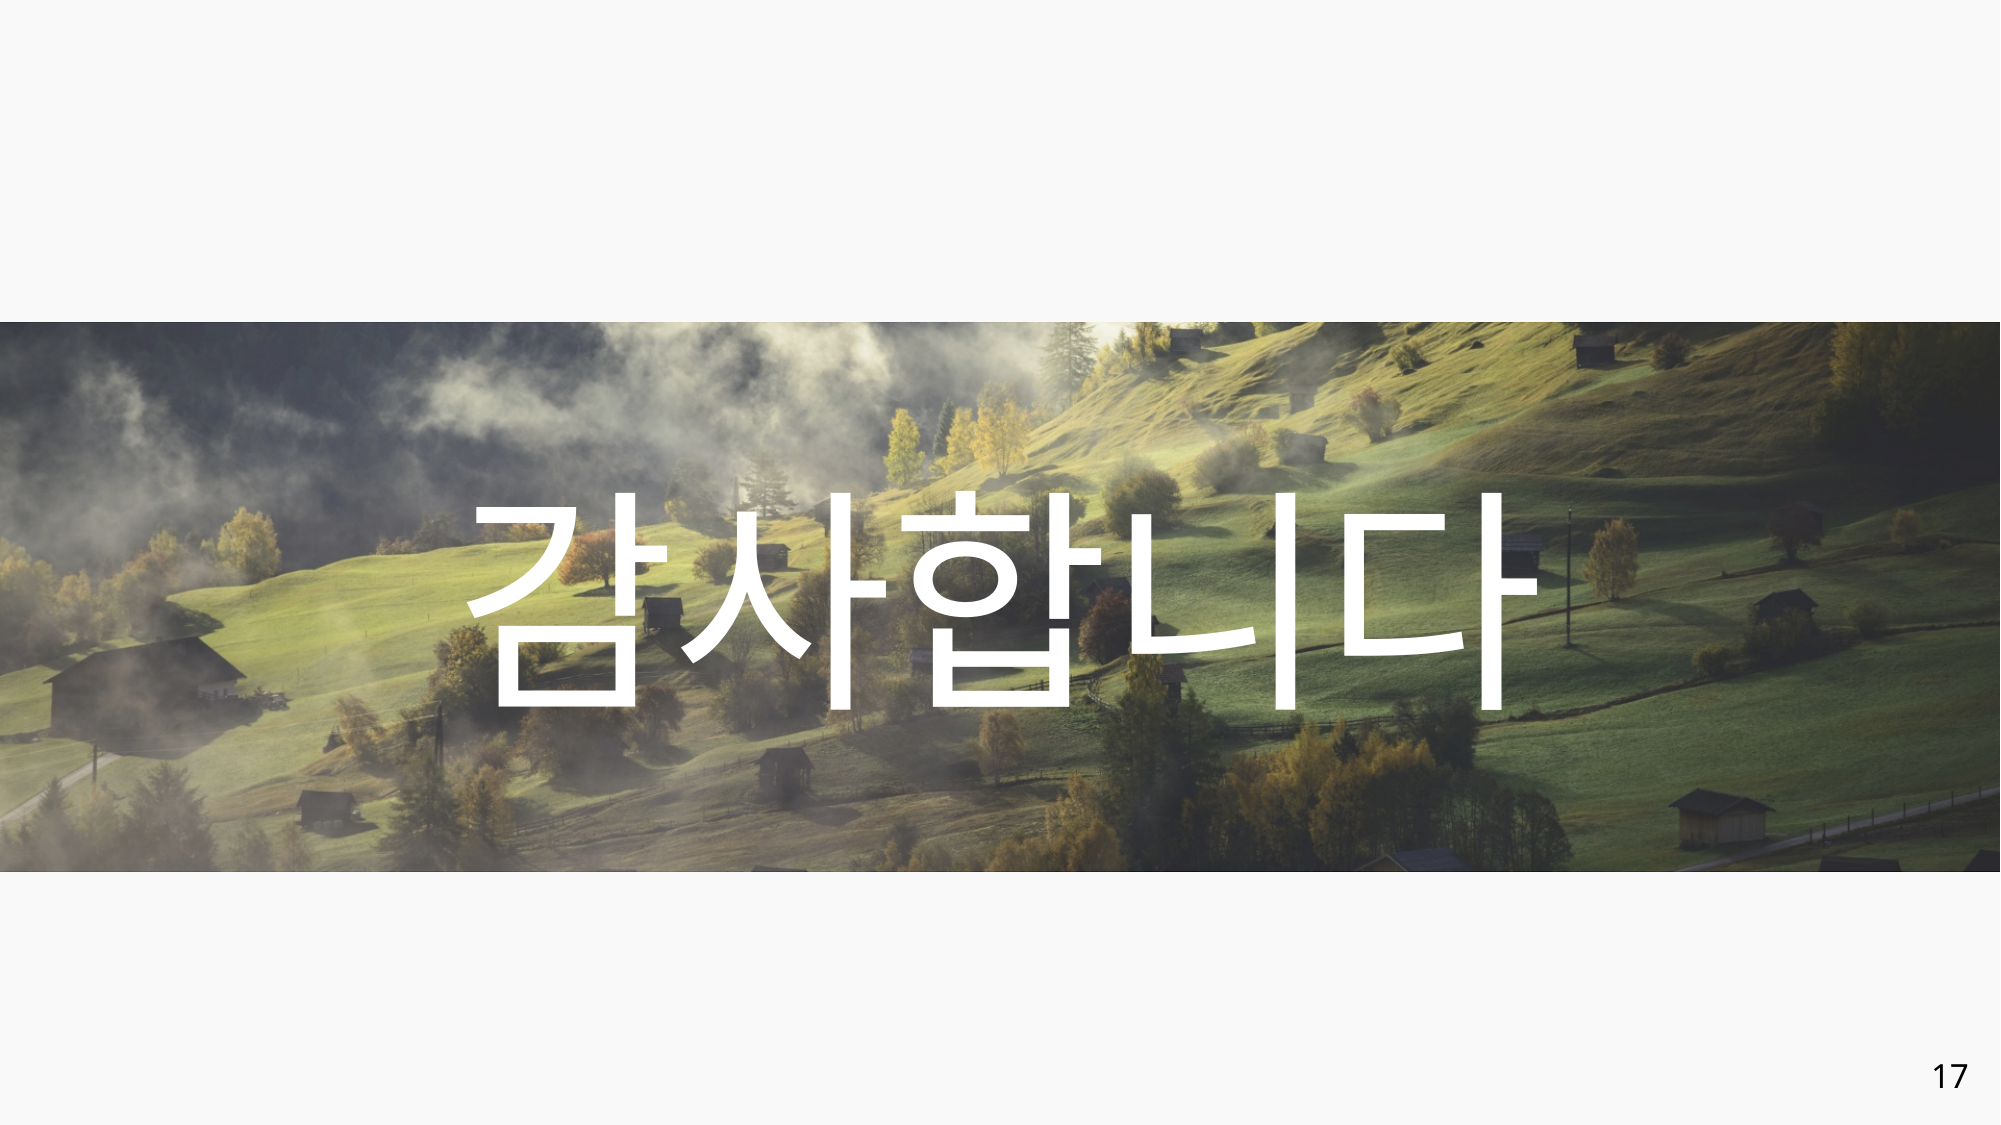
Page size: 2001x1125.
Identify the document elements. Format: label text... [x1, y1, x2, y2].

picture [0, 322, 2000, 872]
text_box 17 [1916, 1047, 1984, 1103]
